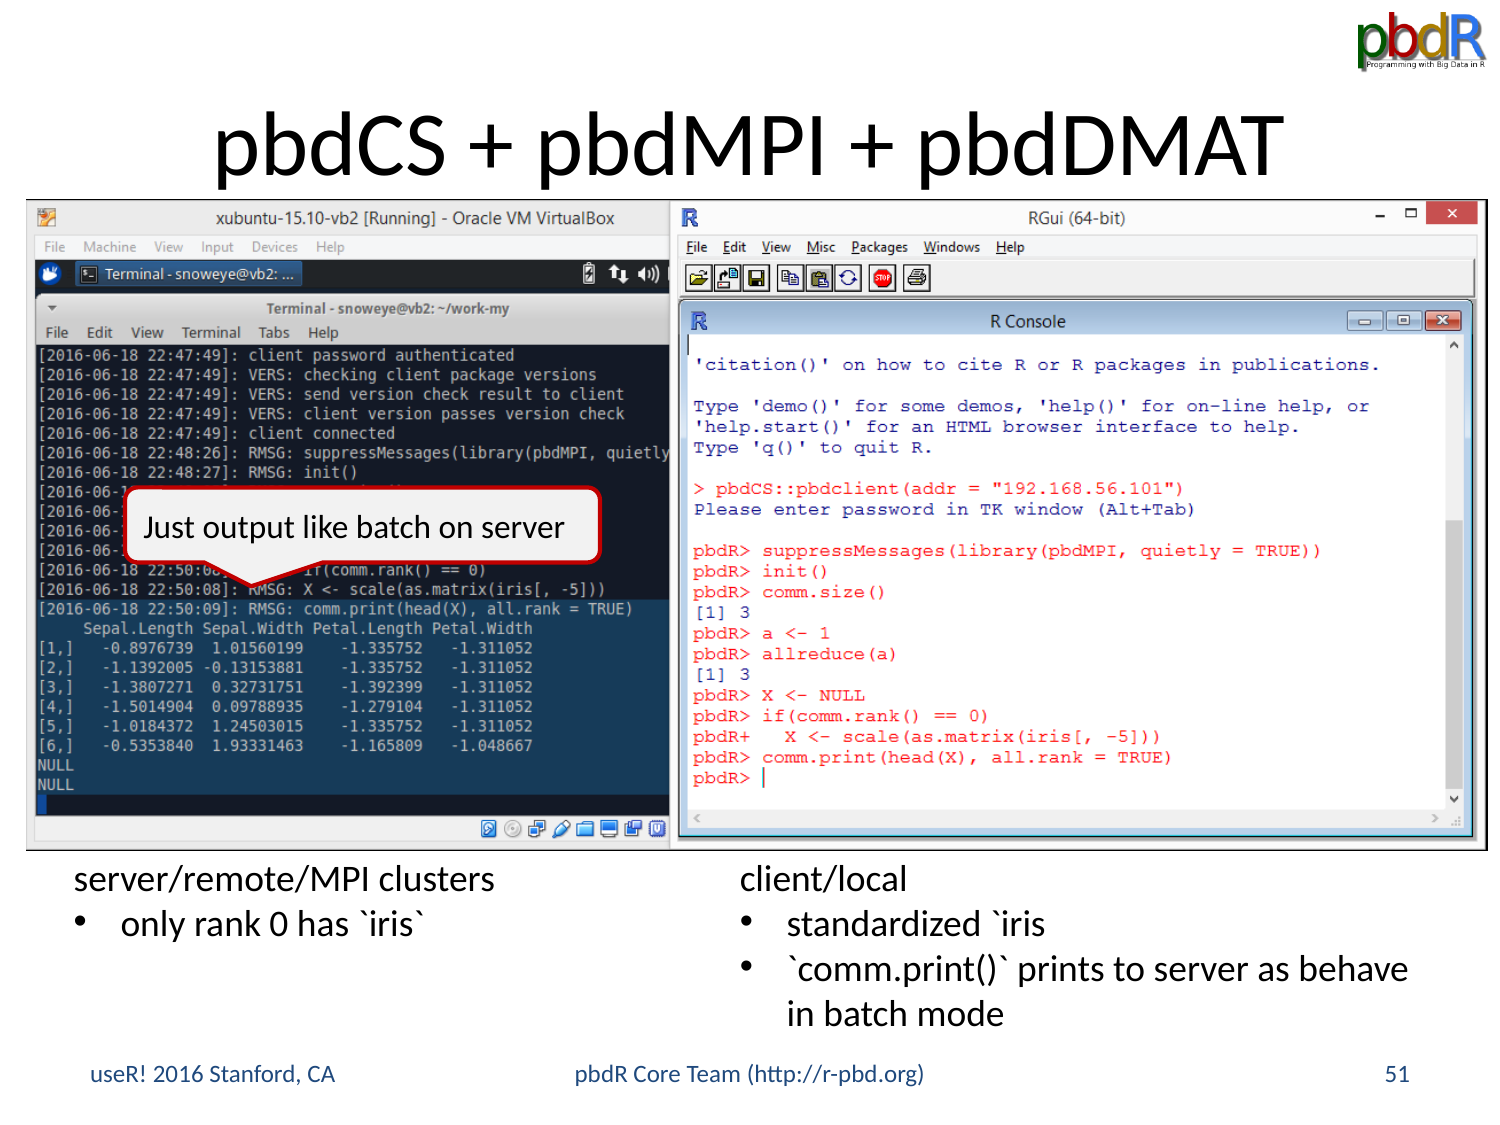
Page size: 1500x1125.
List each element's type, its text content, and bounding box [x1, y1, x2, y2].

title pbdCS + pbdMPI + pbdDMAT [75, 45, 1425, 198]
slide_number useR! 2016 Stanford, CA [75, 1042, 425, 1103]
footer pbdR Core Team (http://r-pbd.org) [512, 1042, 988, 1103]
text_box client/local standardized `iris `comm.print()` prints to server as behave in batch mode [725, 859, 1446, 1041]
slide_number 51 [1074, 1042, 1425, 1103]
picture [26, 199, 1488, 851]
picture [1358, 12, 1488, 73]
text_box server/remote/MPI clusters only rank 0 has `iris` [58, 859, 511, 996]
